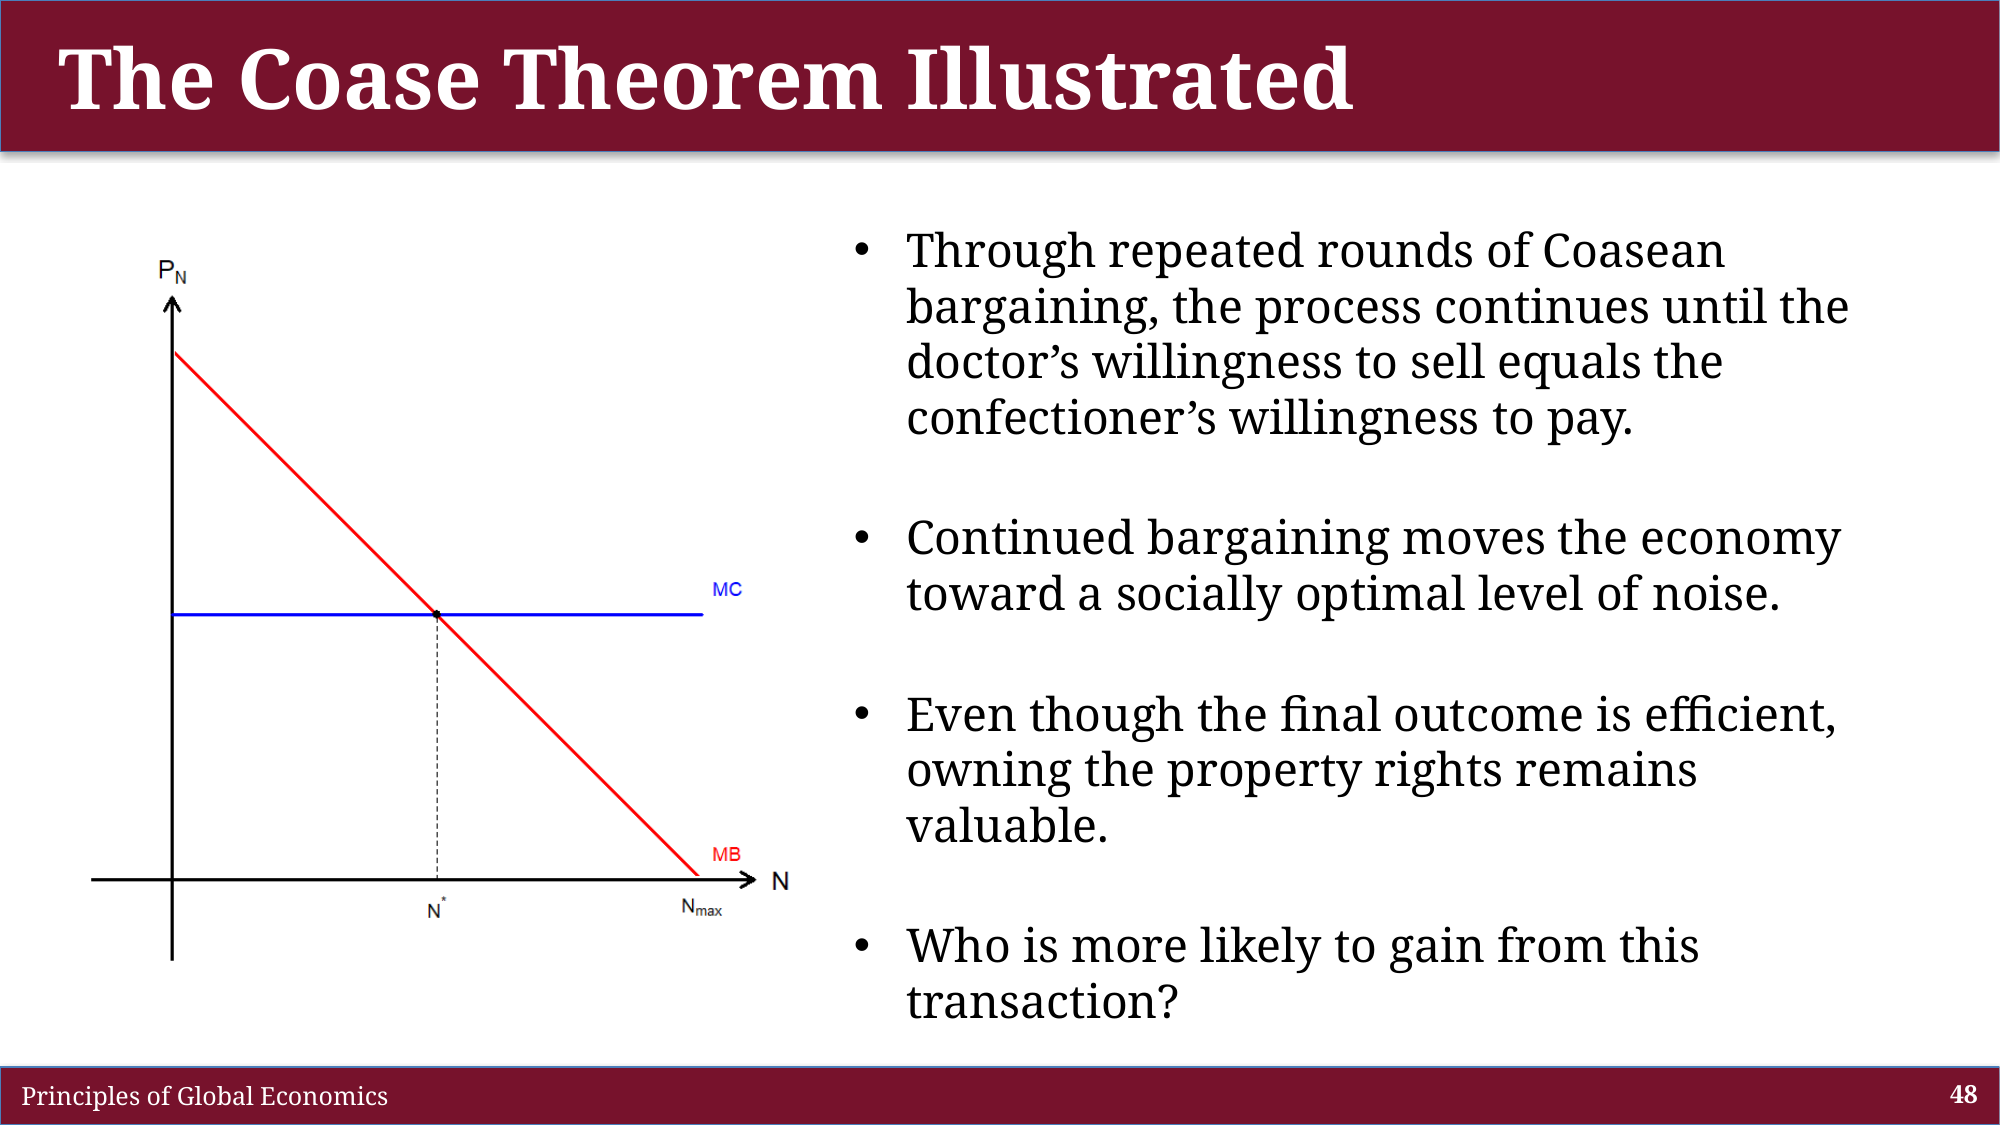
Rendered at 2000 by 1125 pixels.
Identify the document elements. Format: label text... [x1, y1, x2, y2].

text_box [475, 1066, 1649, 1125]
footer Principles of Global Economics [0, 1066, 475, 1125]
picture [88, 213, 840, 964]
title The Coase Theorem Illustrated [0, 0, 2000, 152]
list Through repeated rounds of Coasean bargaining, the process continues until the doctor’s willingness to sell equals the confectioner’s willingness to pay. Continued bargaining moves the economy toward a socially optimal level of noise. Even though the final outcome is efficient, owning the property rights remains valuable. Who is more likely to gain from this transaction? [838, 213, 1911, 1047]
slide_number 48 [1649, 1066, 2000, 1125]
